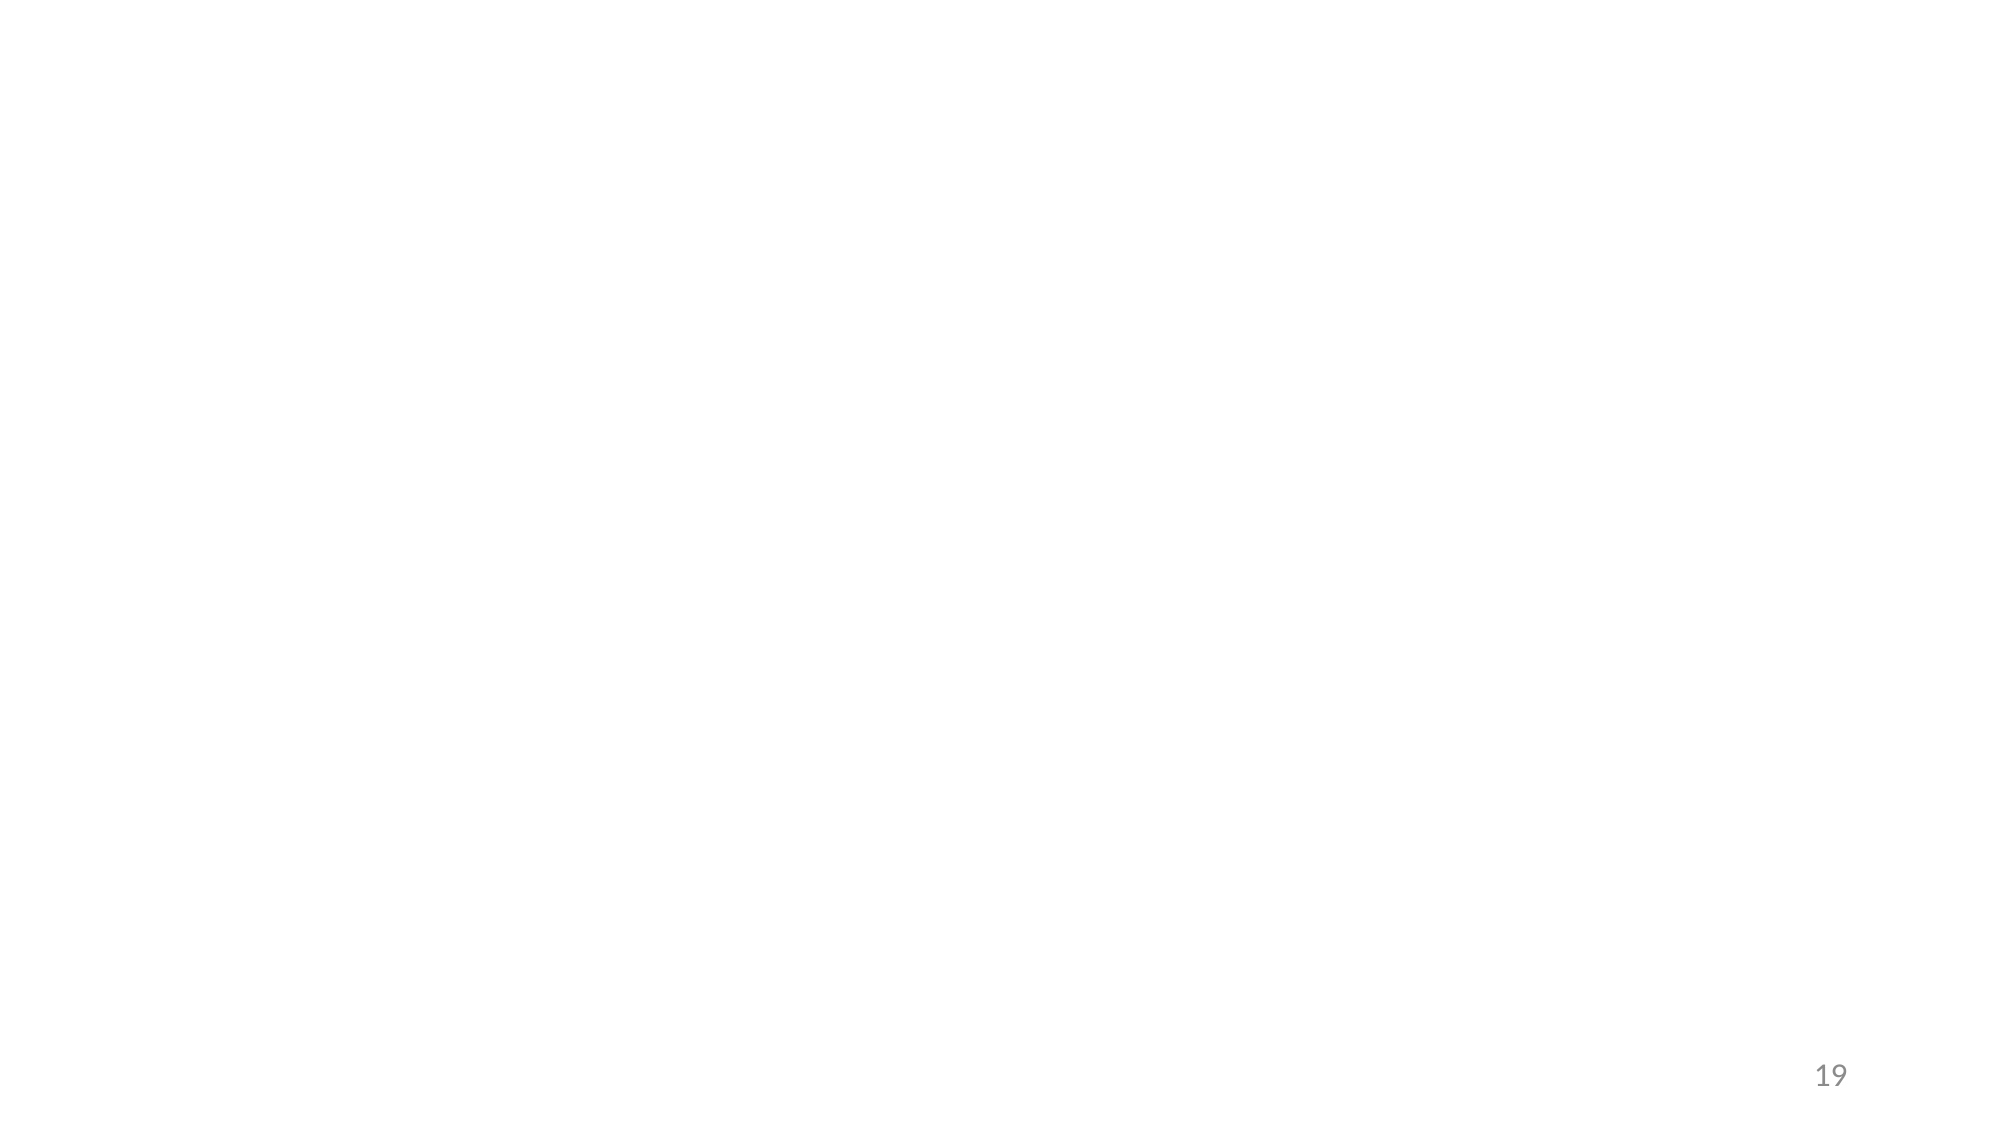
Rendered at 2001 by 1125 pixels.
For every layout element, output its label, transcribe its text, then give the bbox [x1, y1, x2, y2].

slide_number 18 [1412, 1042, 1863, 1103]
